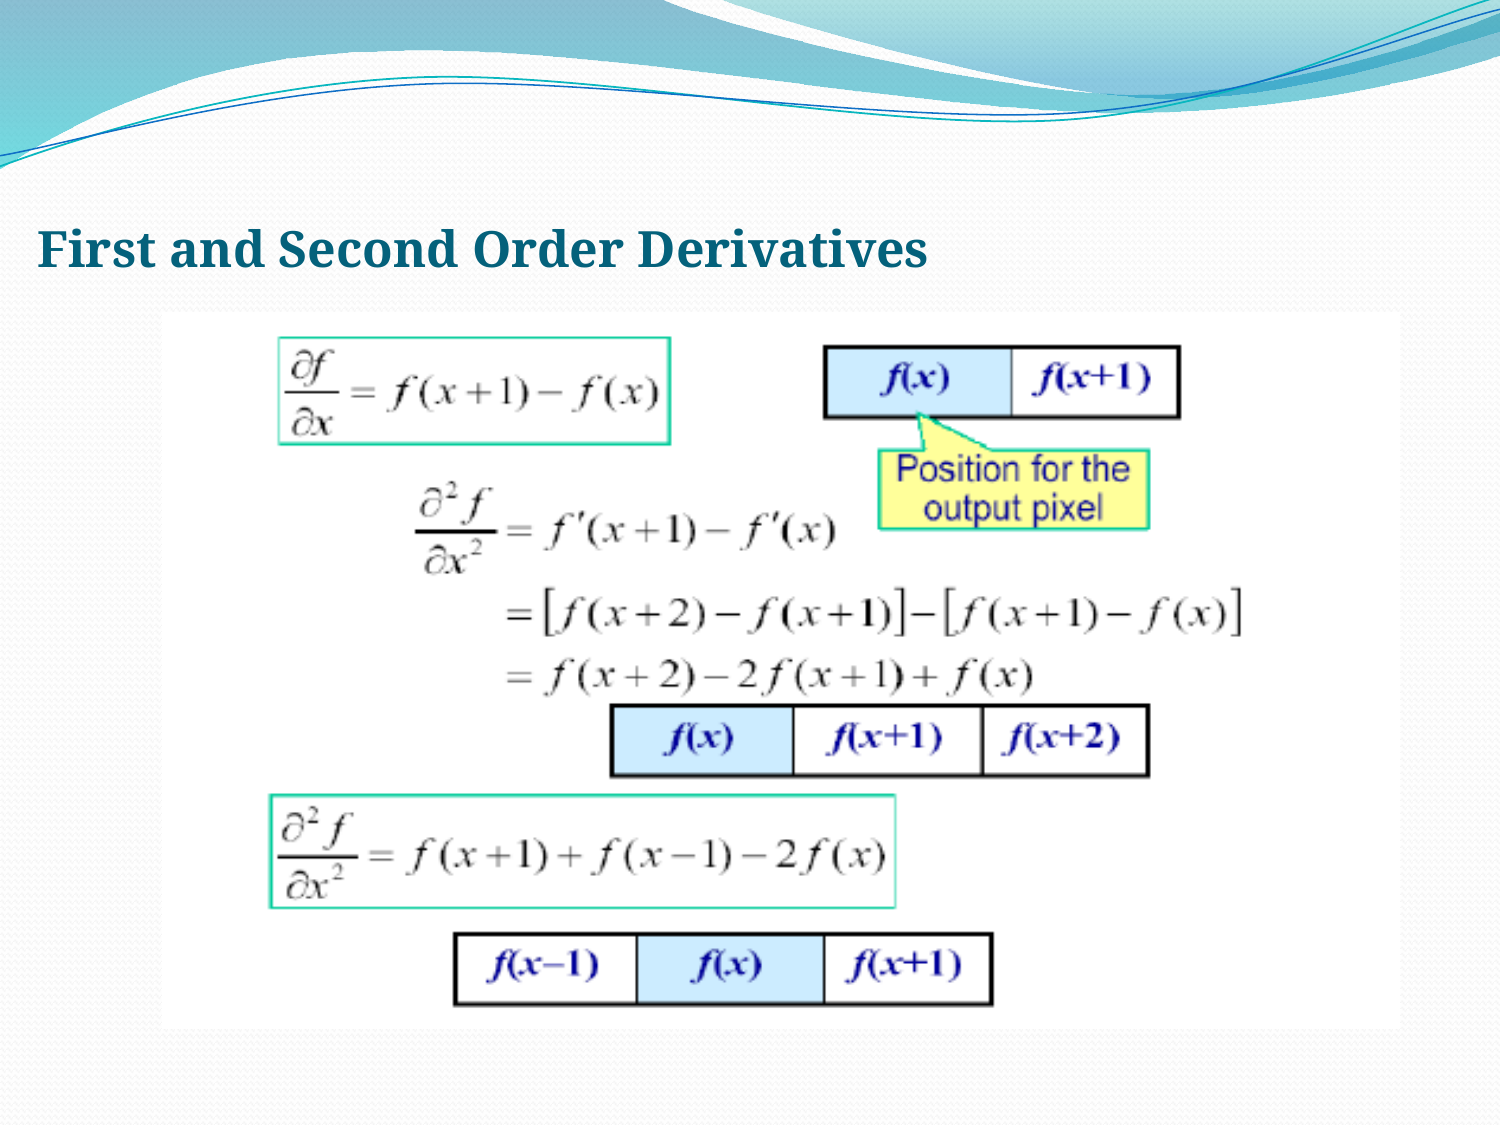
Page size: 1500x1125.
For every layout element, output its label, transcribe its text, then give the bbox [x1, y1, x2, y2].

title First and Second Order Derivatives [37, 149, 1313, 338]
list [162, 312, 1401, 1029]
table_cell 14 [155, 313, 162, 338]
